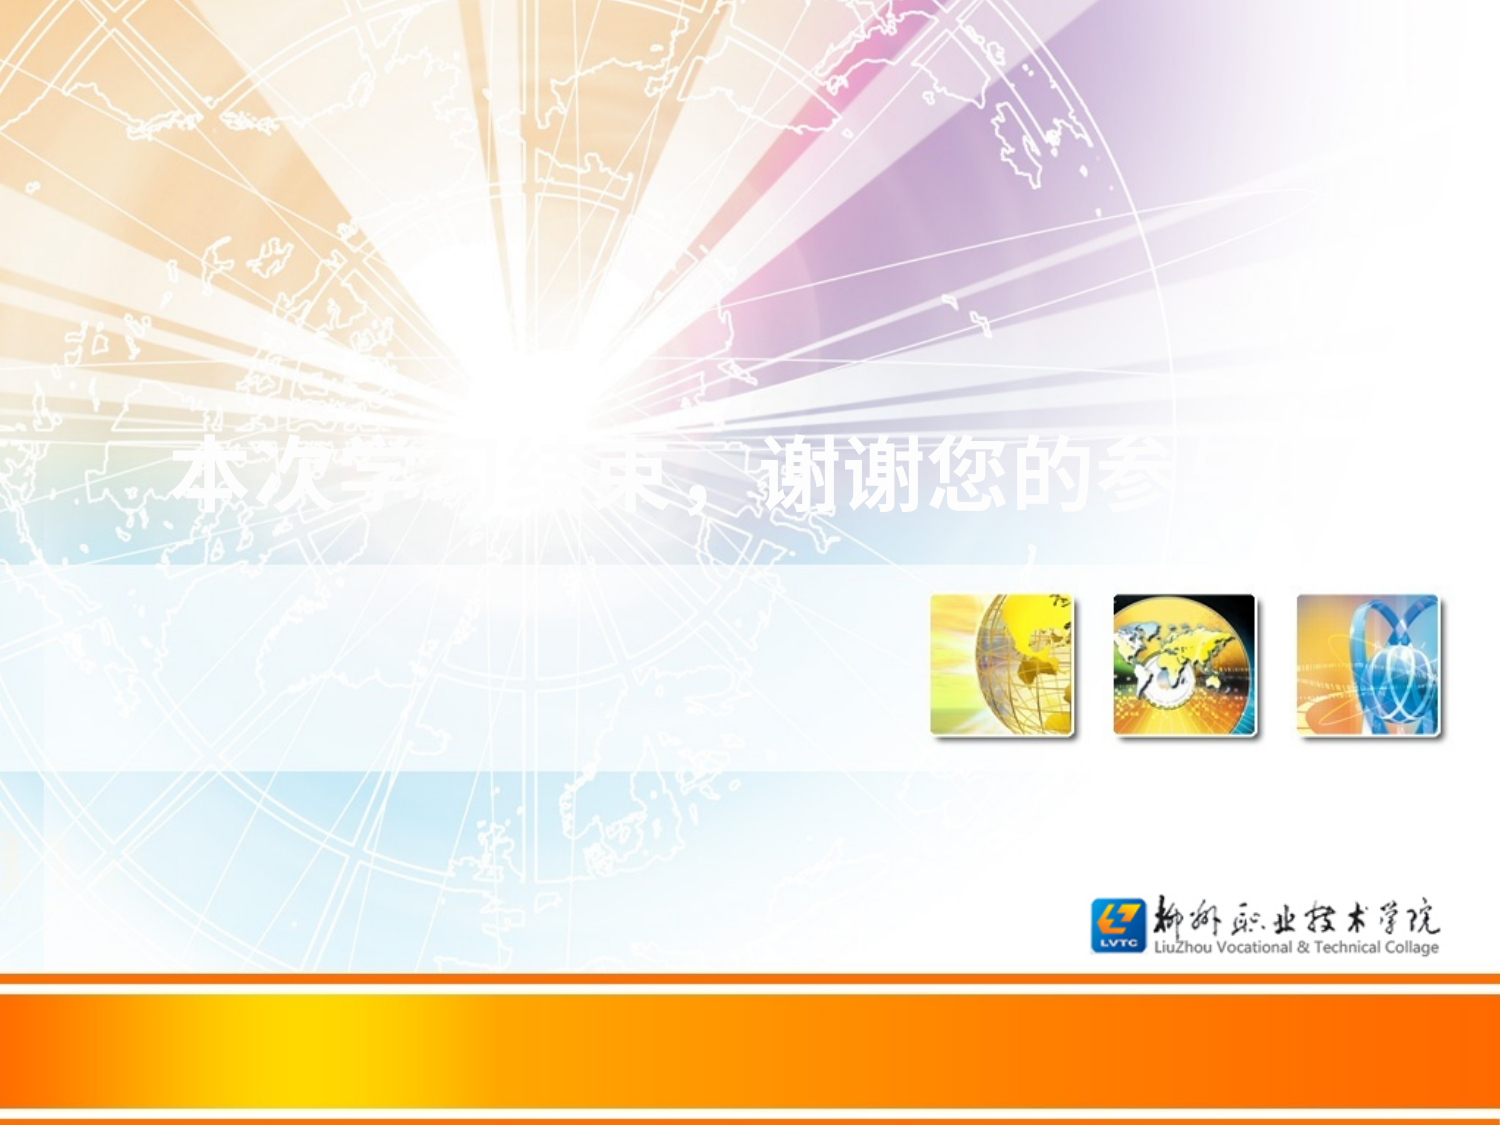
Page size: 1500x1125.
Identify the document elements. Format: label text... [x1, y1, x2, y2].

picture [0, 0, 1500, 1125]
text_box 本次学习结束，谢谢您的参与！ [153, 415, 1363, 530]
